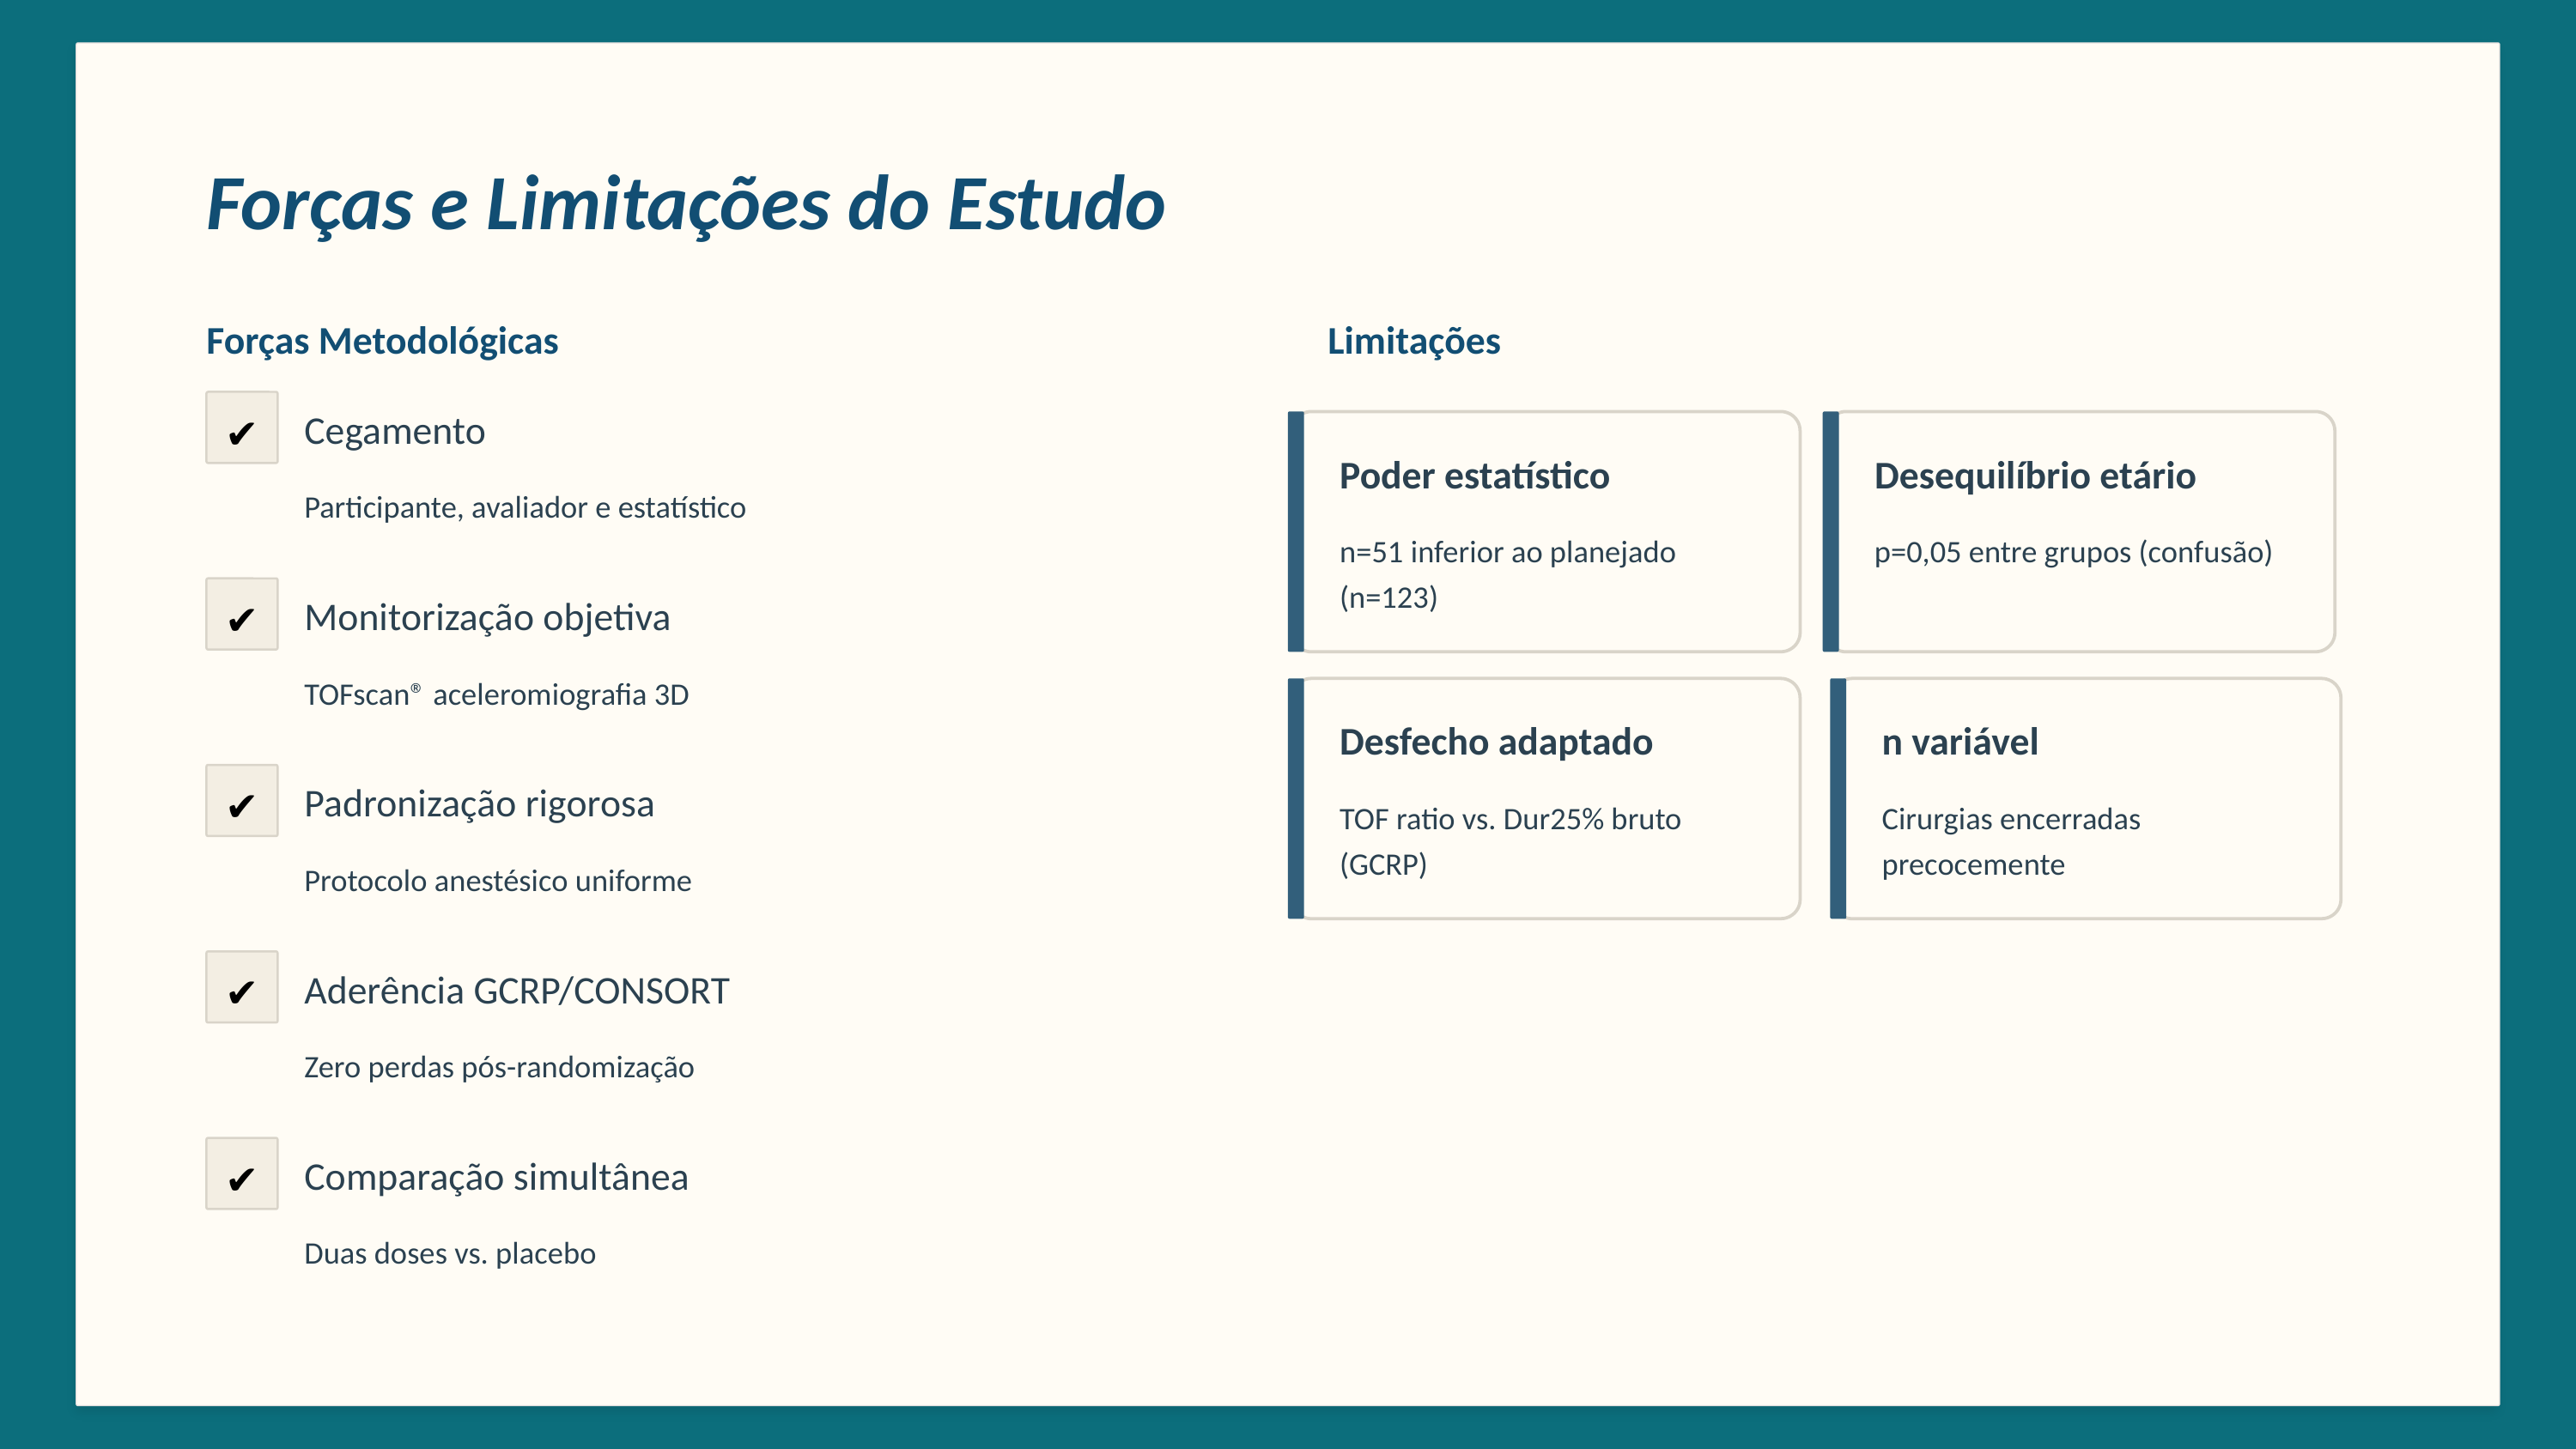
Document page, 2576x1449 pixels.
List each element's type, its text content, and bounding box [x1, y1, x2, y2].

text_box Forças Metodológicas [206, 312, 602, 362]
text_box [76, 42, 2500, 1406]
text_box Limitações [1327, 312, 1723, 362]
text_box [1287, 410, 2342, 919]
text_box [205, 391, 1250, 1272]
text_box Forças e Limitações do Estudo [206, 147, 1260, 246]
